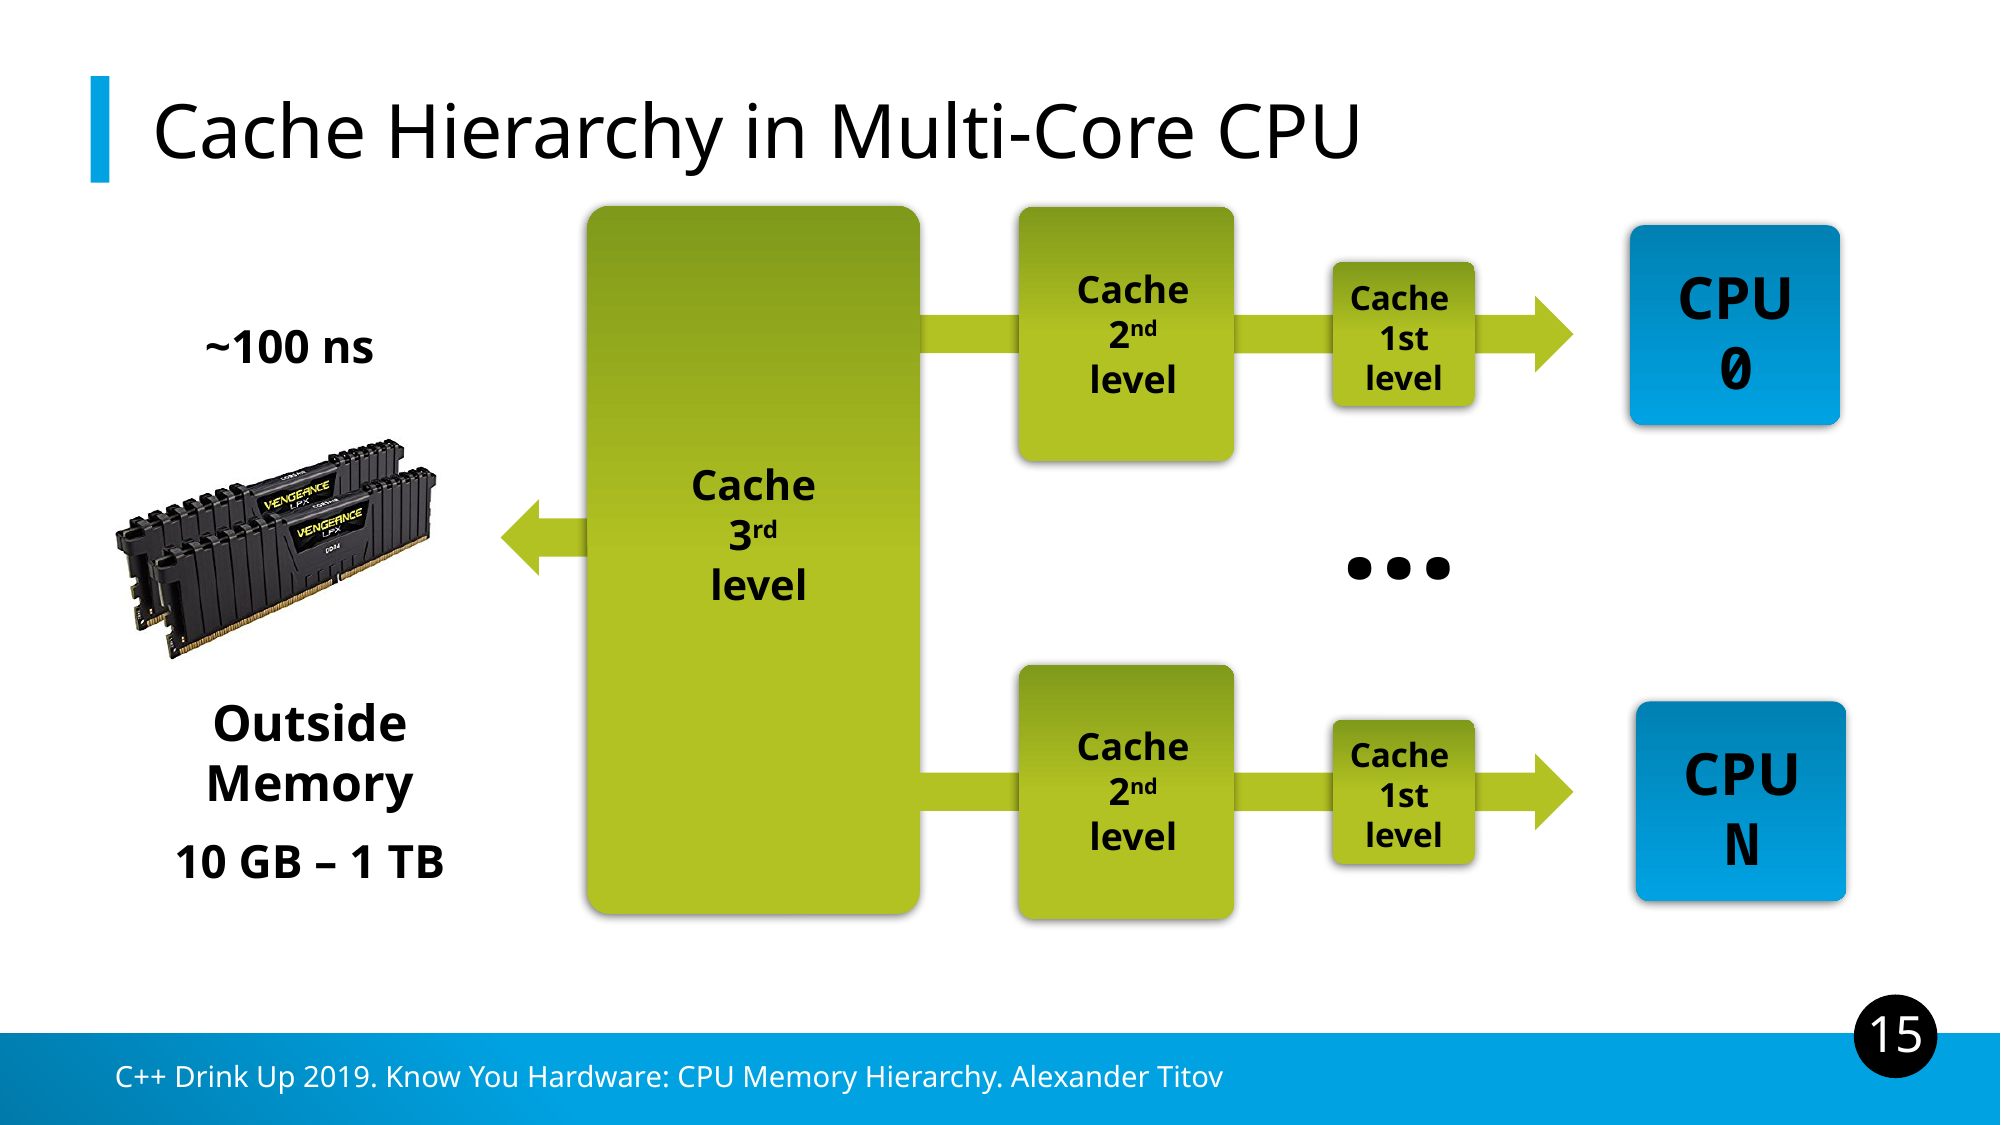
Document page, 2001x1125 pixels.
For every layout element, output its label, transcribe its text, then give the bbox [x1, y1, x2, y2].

text_box Cache 3rd level [657, 451, 850, 617]
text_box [1018, 664, 1235, 920]
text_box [1330, 262, 1478, 407]
footer C++ Drink Up 2019. Know You Hardware: CPU Memory Hierarchy. Alexander Titov [99, 1042, 1750, 1115]
text_box 10 GB – 1 TB [159, 825, 460, 895]
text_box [1621, 701, 1863, 901]
text_box [587, 206, 920, 914]
text_box [1240, 313, 1324, 355]
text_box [94, 367, 457, 821]
text_box [1482, 293, 1575, 375]
text_box [804, 750, 1010, 833]
text_box … [1325, 433, 1473, 613]
title Cache Hierarchy in Multi-Core CPU [137, 0, 1863, 183]
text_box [1330, 719, 1478, 864]
text_box ~100 ns [190, 310, 390, 367]
text_box [928, 313, 1010, 355]
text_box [1018, 206, 1235, 462]
slide_number 15 [1841, 994, 1950, 1079]
text_box [1482, 751, 1575, 833]
text_box [1240, 771, 1324, 813]
text_box [499, 496, 578, 579]
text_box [1615, 225, 1857, 425]
